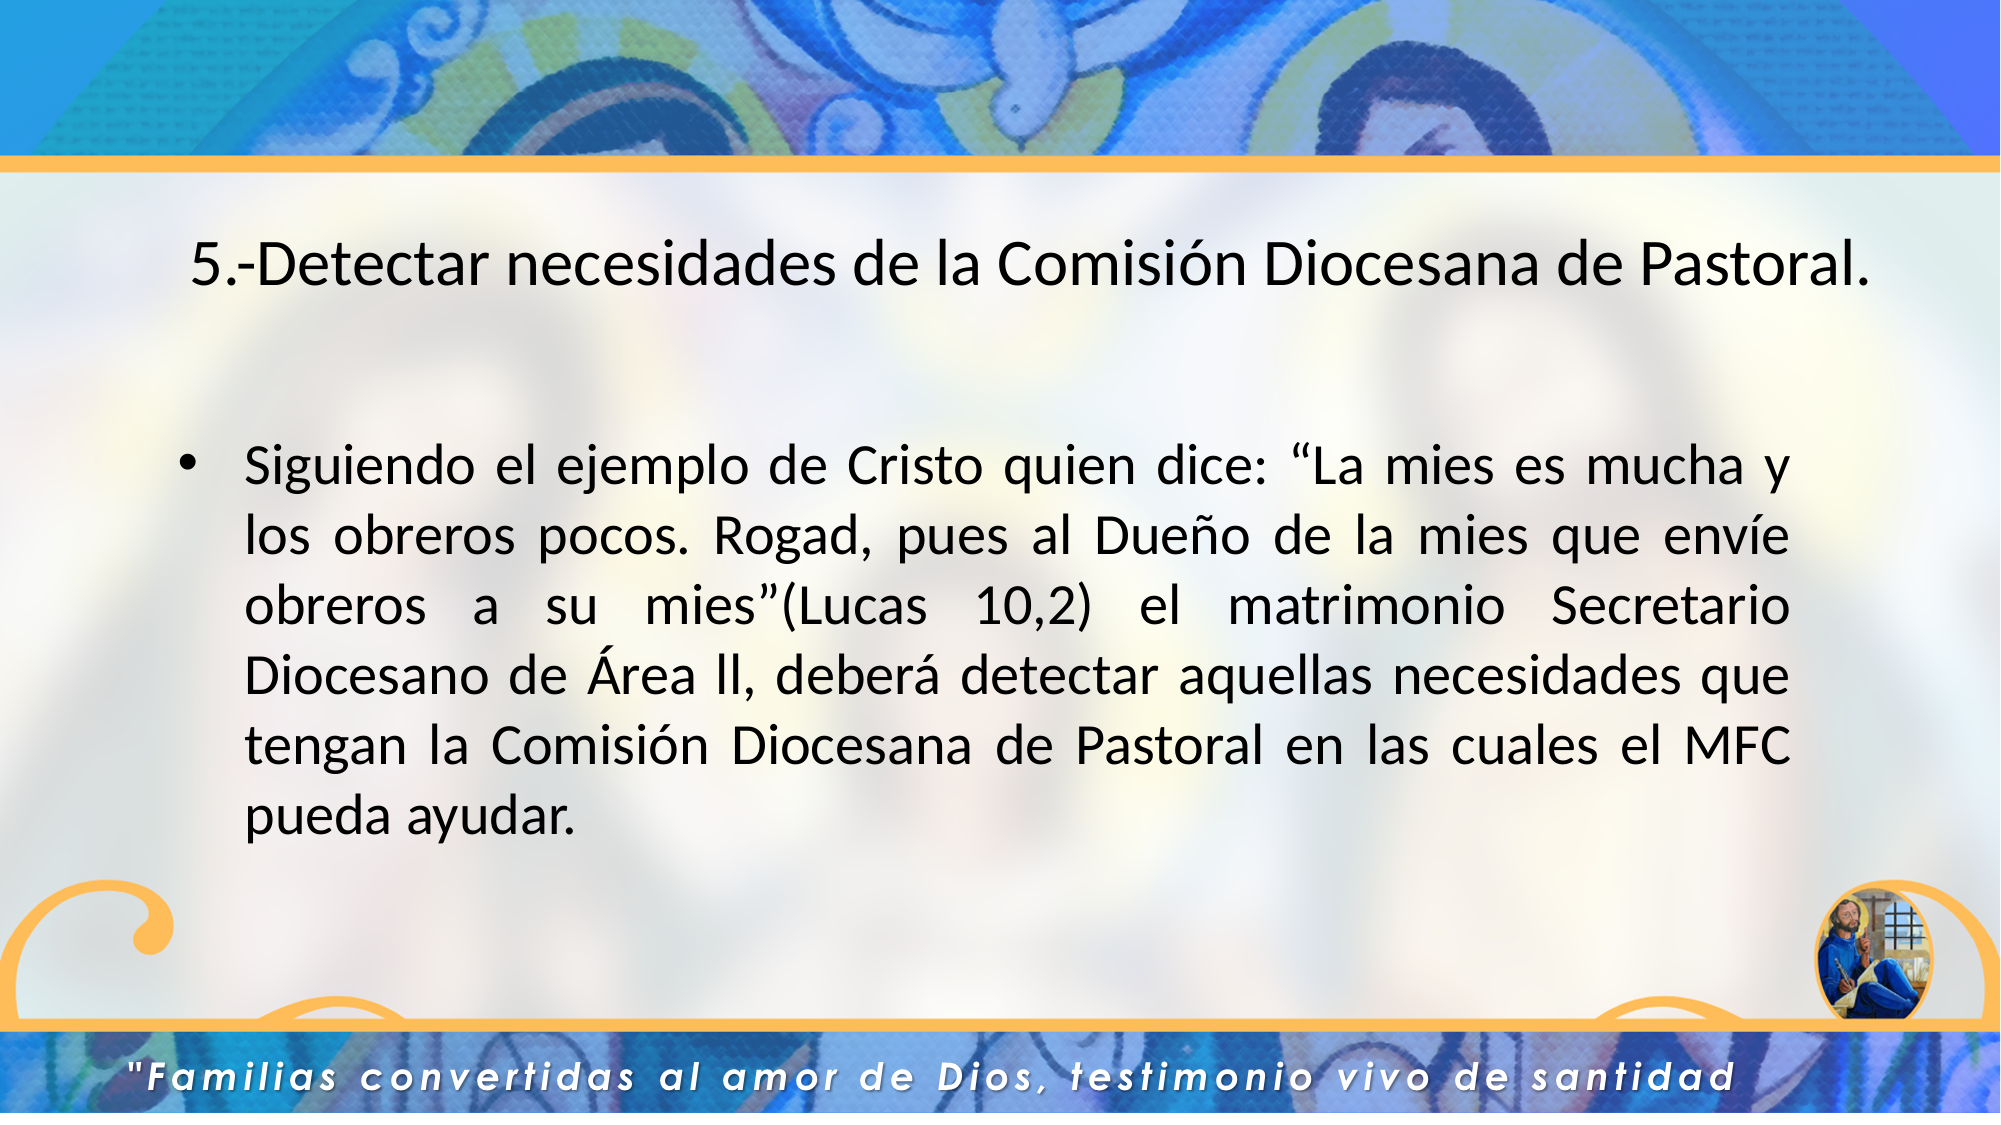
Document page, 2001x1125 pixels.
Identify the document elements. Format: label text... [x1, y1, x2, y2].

picture [0, 0, 2001, 1125]
list Siguiendo el ejemplo de Cristo quien dice: “La mies es mucha y los obreros pocos. Rogad, pues al Dueño de la mies que envíe obreros a su mies”(Lucas 10,2) el matrimonio Secretario Diocesano de Área ll, deberá detectar aquellas necesidades que tengan la Comisión Diocesana de Pastoral en las cuales el MFC pueda ayudar. [159, 417, 1810, 752]
title 5.-Detectar necesidades de la Comisión Diocesana de Pastoral. [133, 252, 1930, 346]
